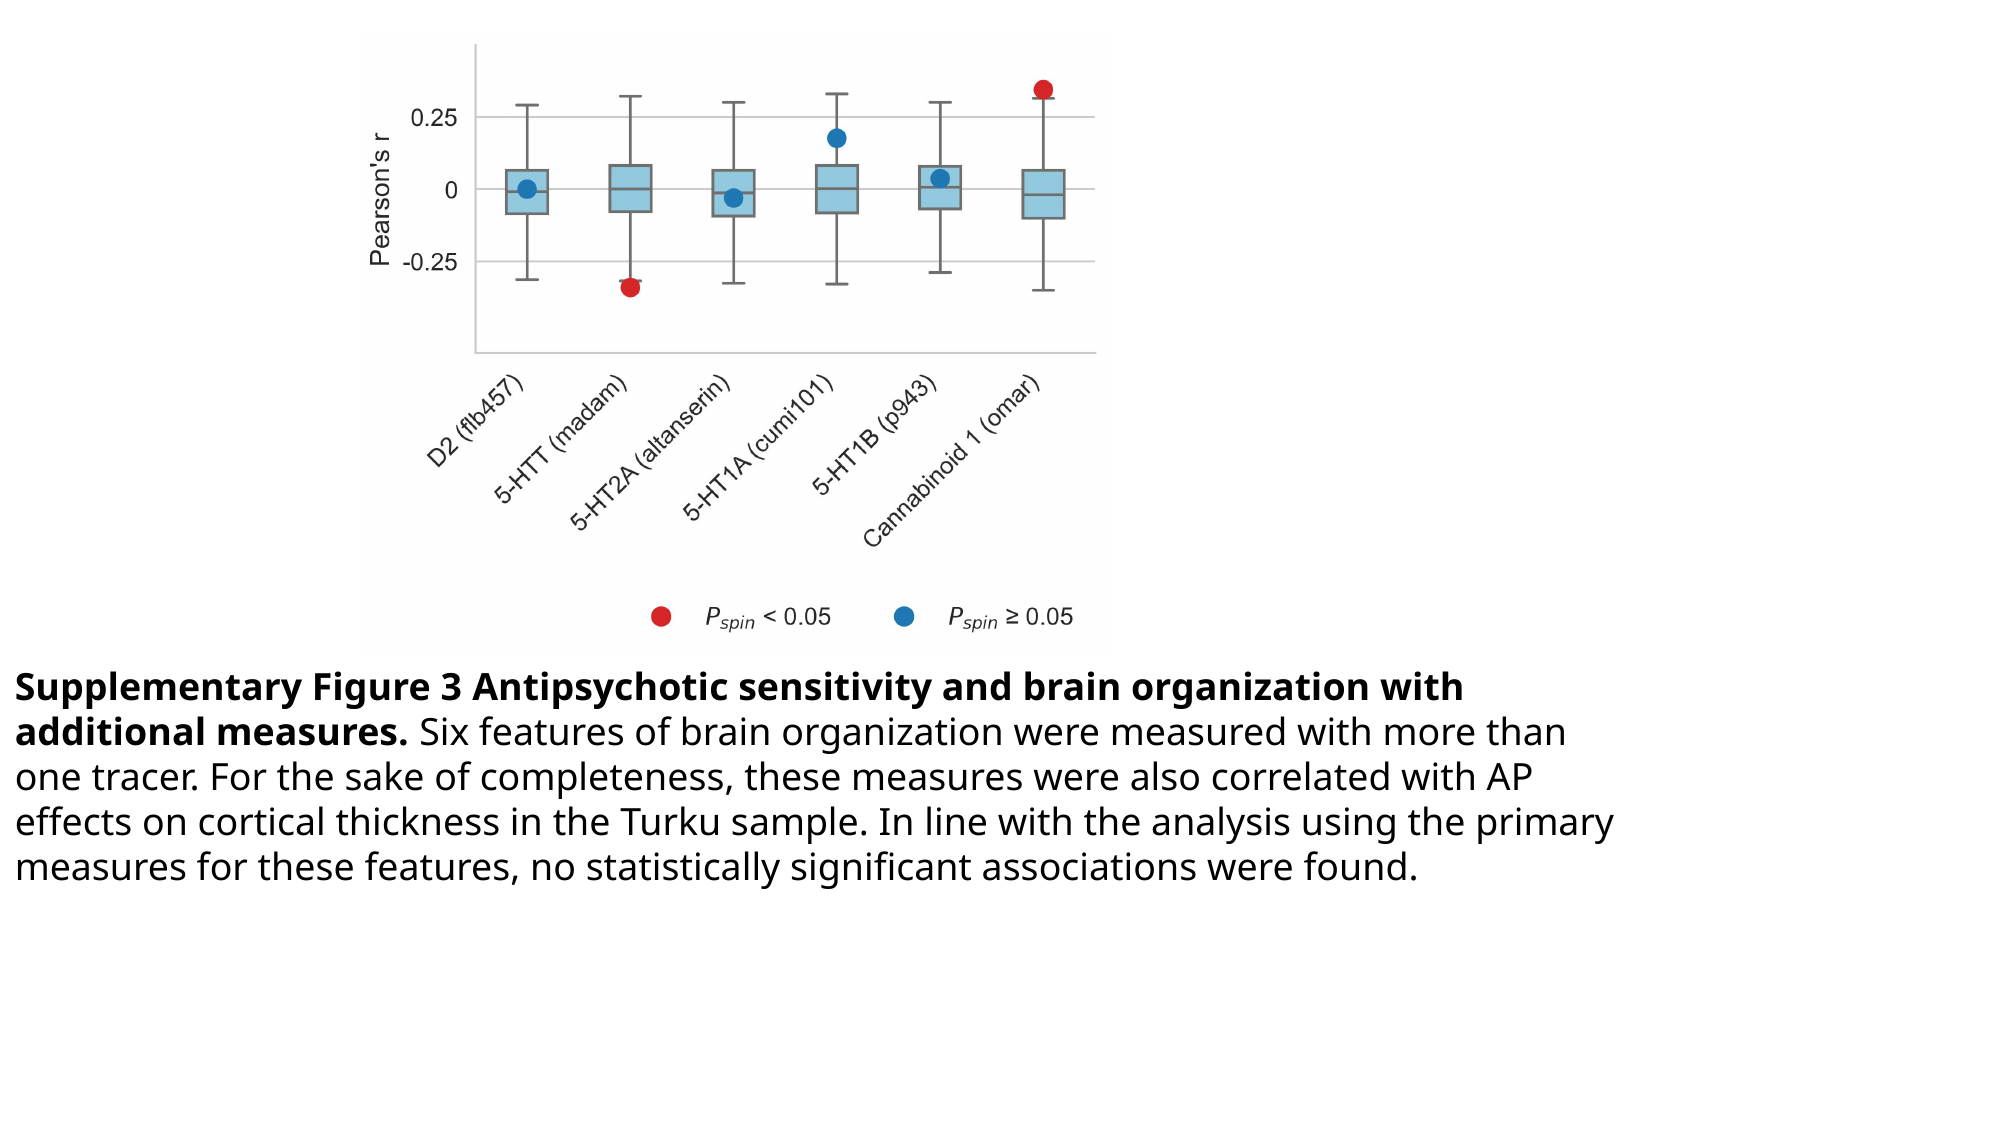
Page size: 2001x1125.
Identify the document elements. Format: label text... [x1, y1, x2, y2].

picture [357, 32, 1108, 656]
text_box Supplementary Figure 3 Antipsychotic sensitivity and brain organization with additional measures. Six features of brain organization were measured with more than one tracer. For the sake of completeness, these measures were also correlated with AP effects on cortical thickness in the Turku sample. In line with the analysis using the primary measures for these features, no statistically significant associations were found. [0, 655, 1642, 896]
